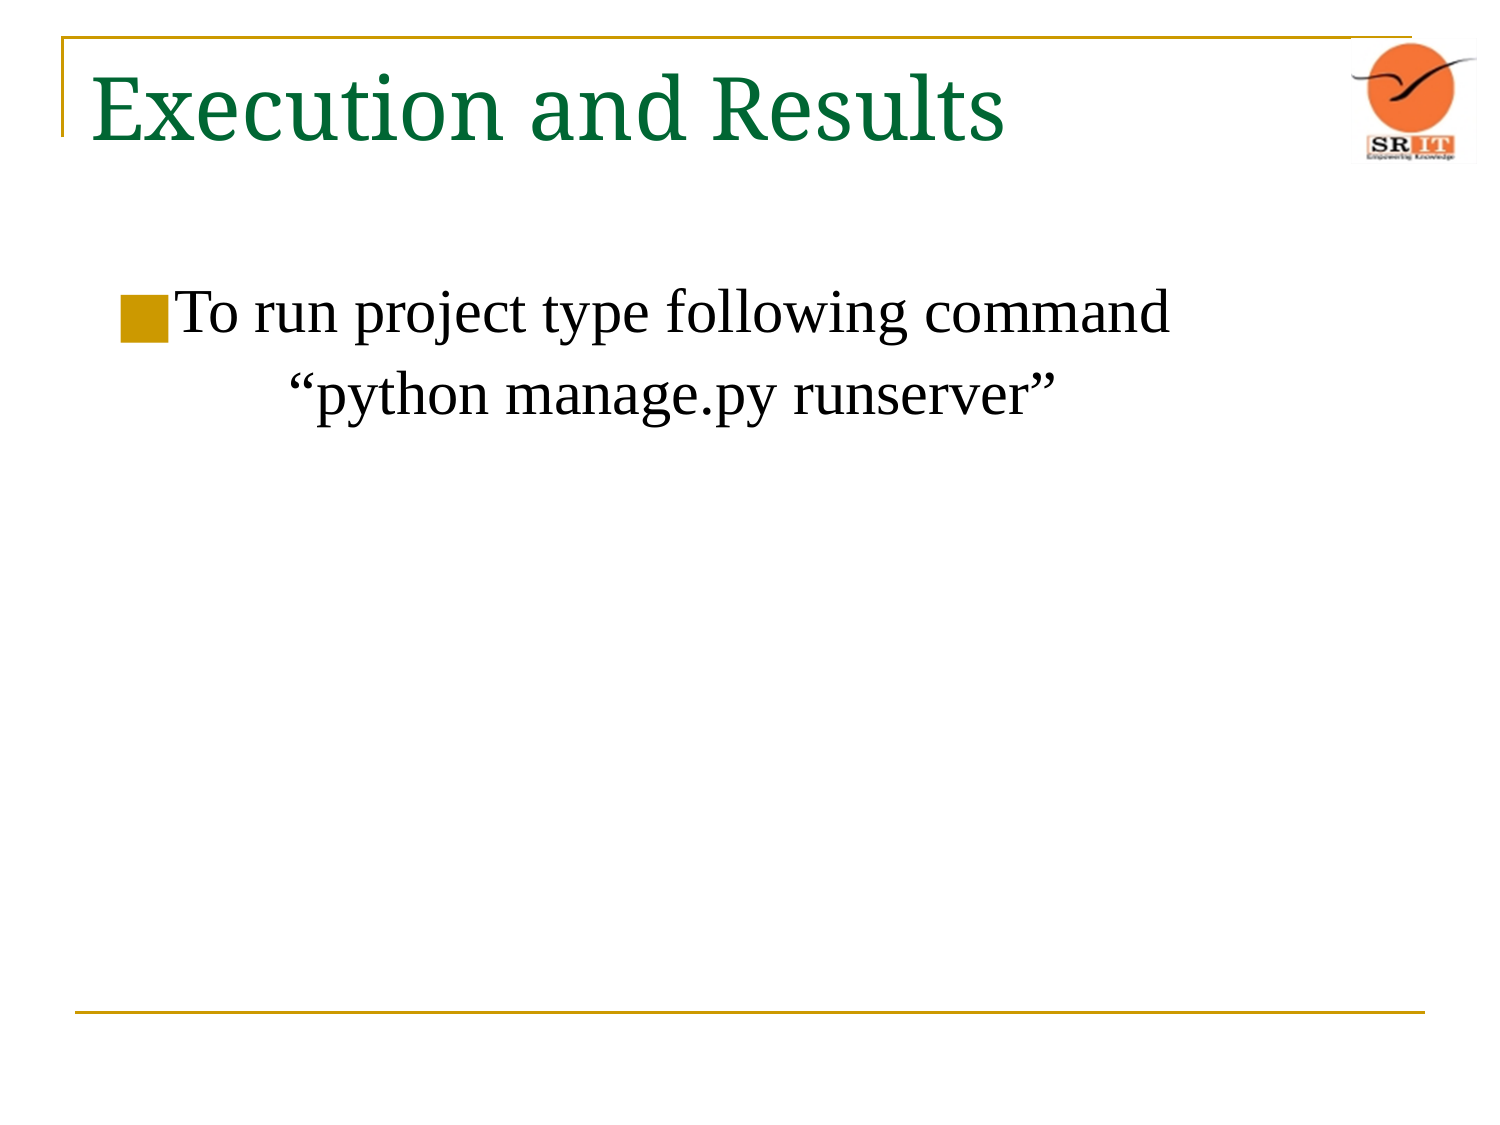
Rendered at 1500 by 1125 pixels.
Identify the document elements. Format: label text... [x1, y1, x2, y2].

list To run project type following command “python manage.py runserver” [75, 262, 1425, 1006]
picture [1350, 37, 1478, 165]
title Execution and Results [75, 45, 1425, 233]
